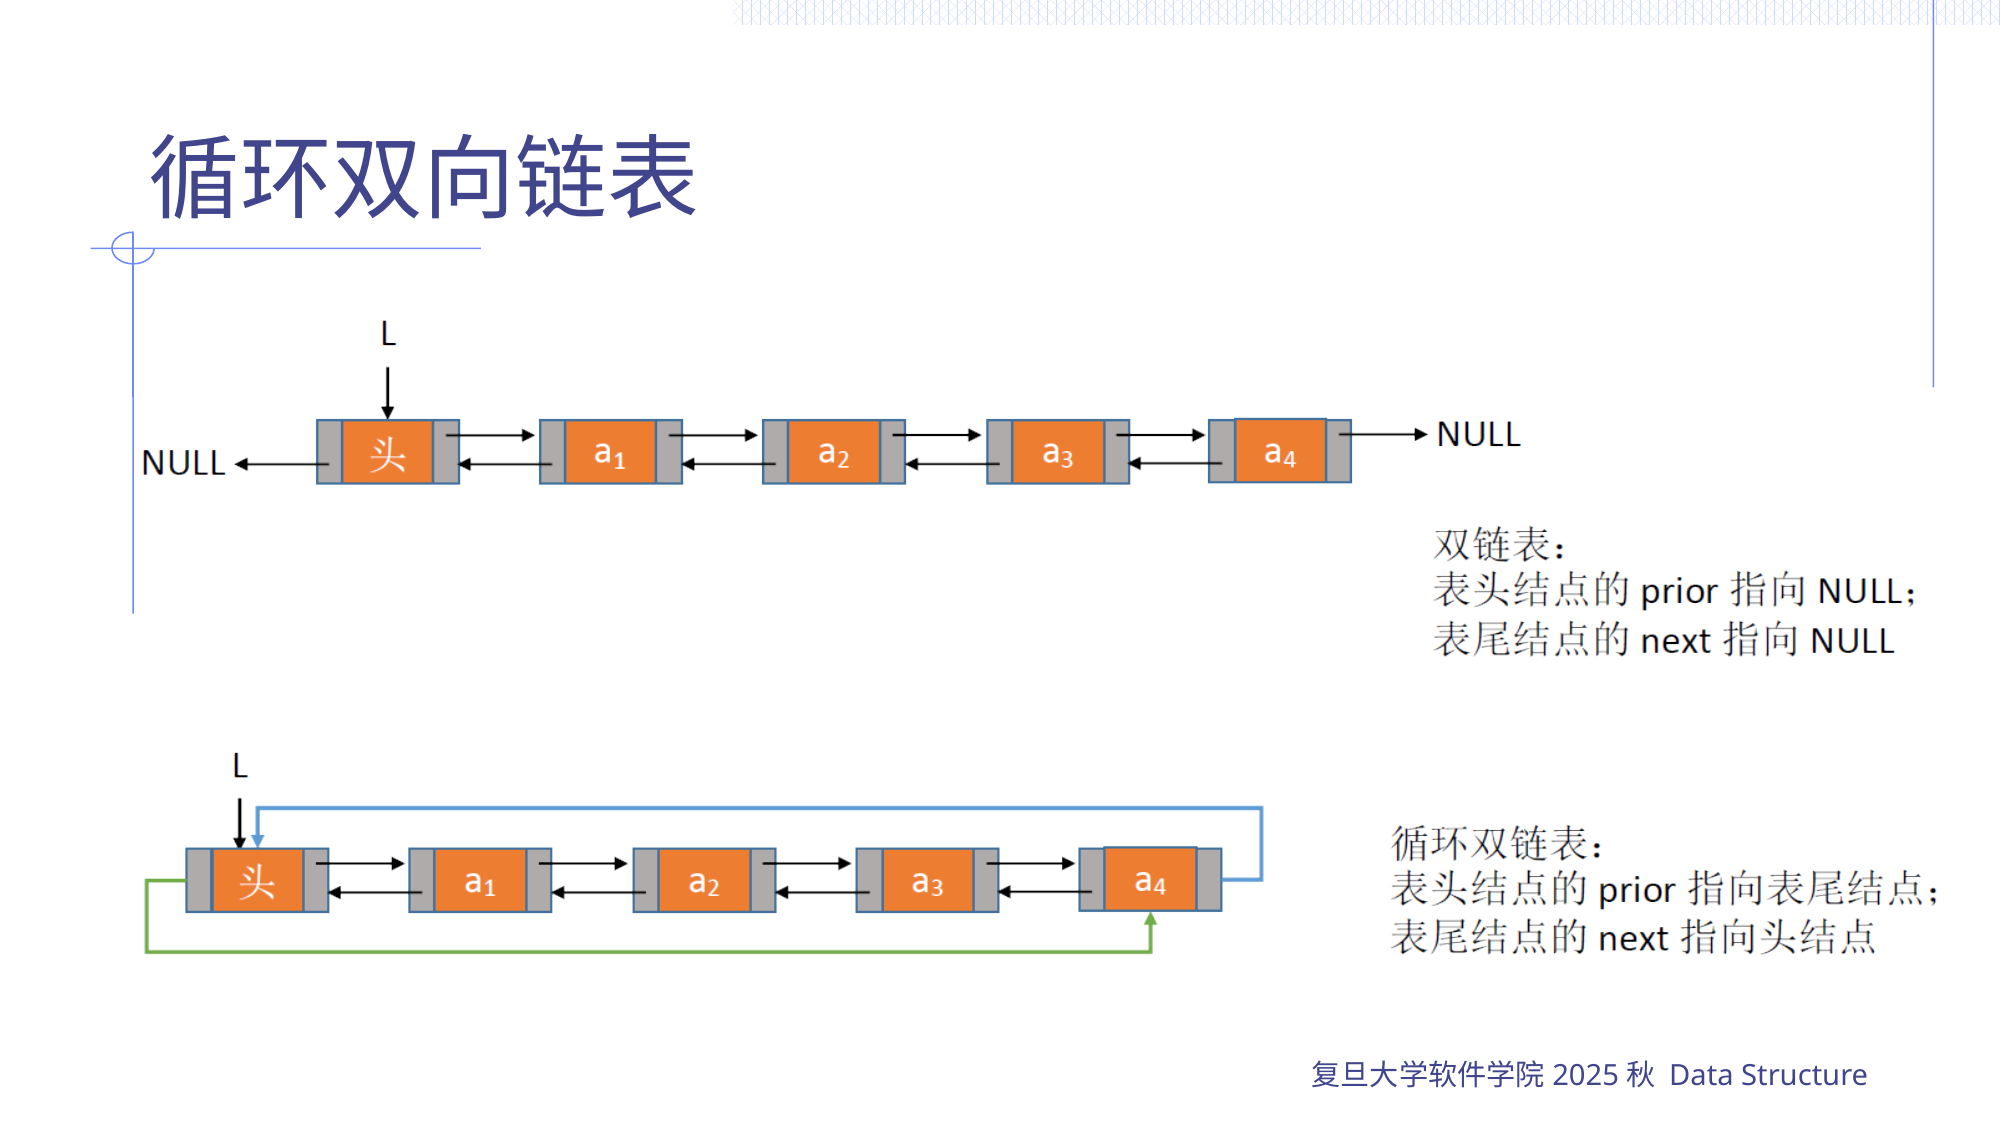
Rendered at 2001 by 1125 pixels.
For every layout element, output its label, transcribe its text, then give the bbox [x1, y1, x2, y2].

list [52, 266, 2000, 1033]
title 循环双向链表 [133, 50, 1834, 238]
